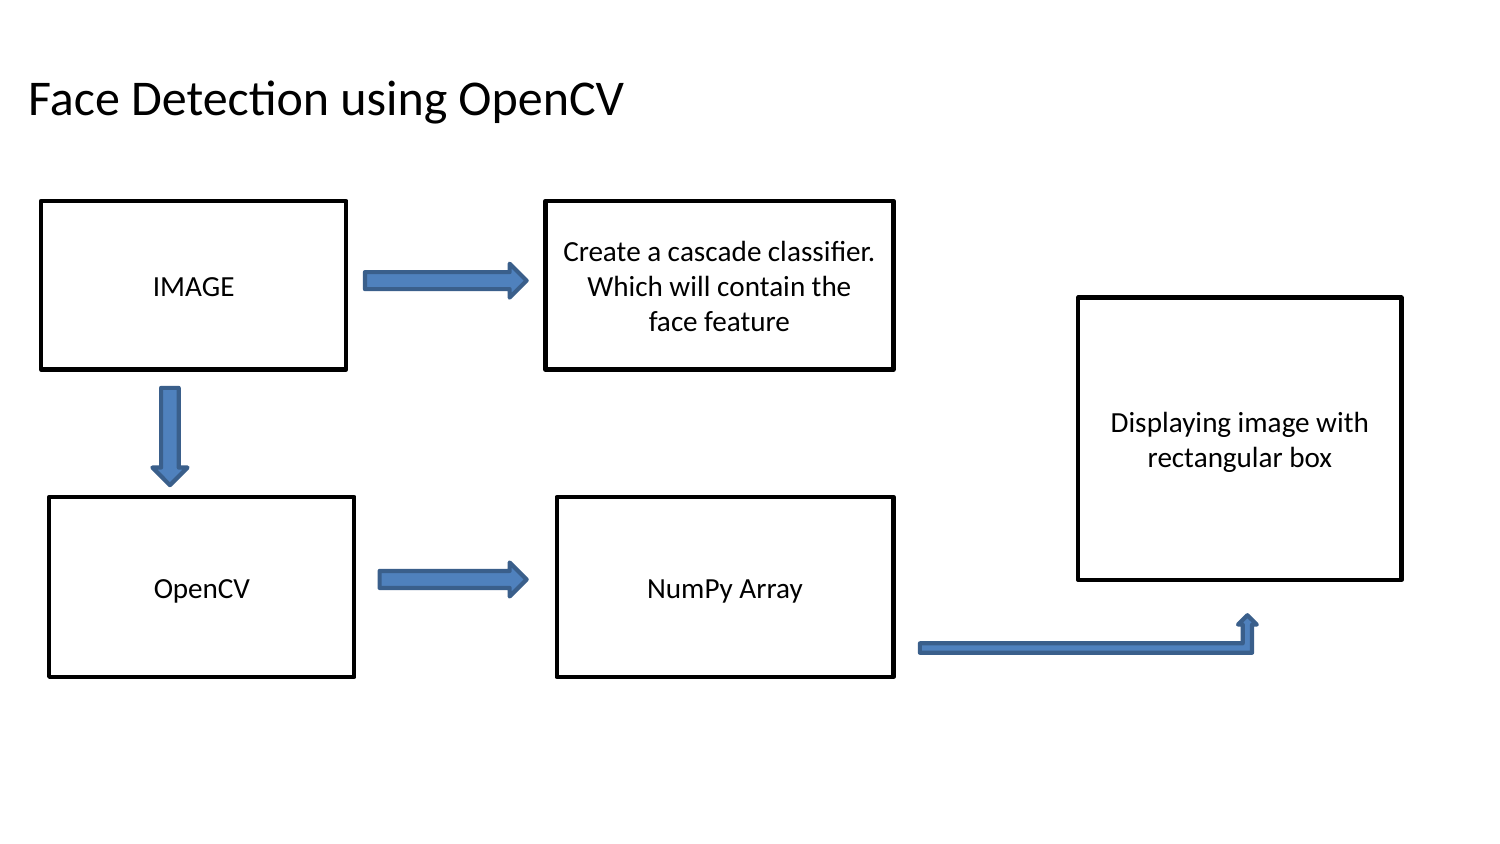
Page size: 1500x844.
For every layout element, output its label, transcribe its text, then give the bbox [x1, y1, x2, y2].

text_box NumPy Array [555, 495, 896, 679]
text_box Create a cascade classifier. Which will contain the face feature [543, 199, 896, 372]
list [13, 166, 1411, 728]
text_box IMAGE [39, 199, 348, 372]
text_box [362, 261, 529, 300]
text_box [377, 560, 529, 599]
text_box [150, 385, 190, 488]
text_box Displaying image with rectangular box [1076, 295, 1404, 582]
title Face Detection using OpenCV [13, 50, 1411, 145]
text_box [917, 613, 1259, 655]
text_box OpenCV [47, 495, 356, 679]
